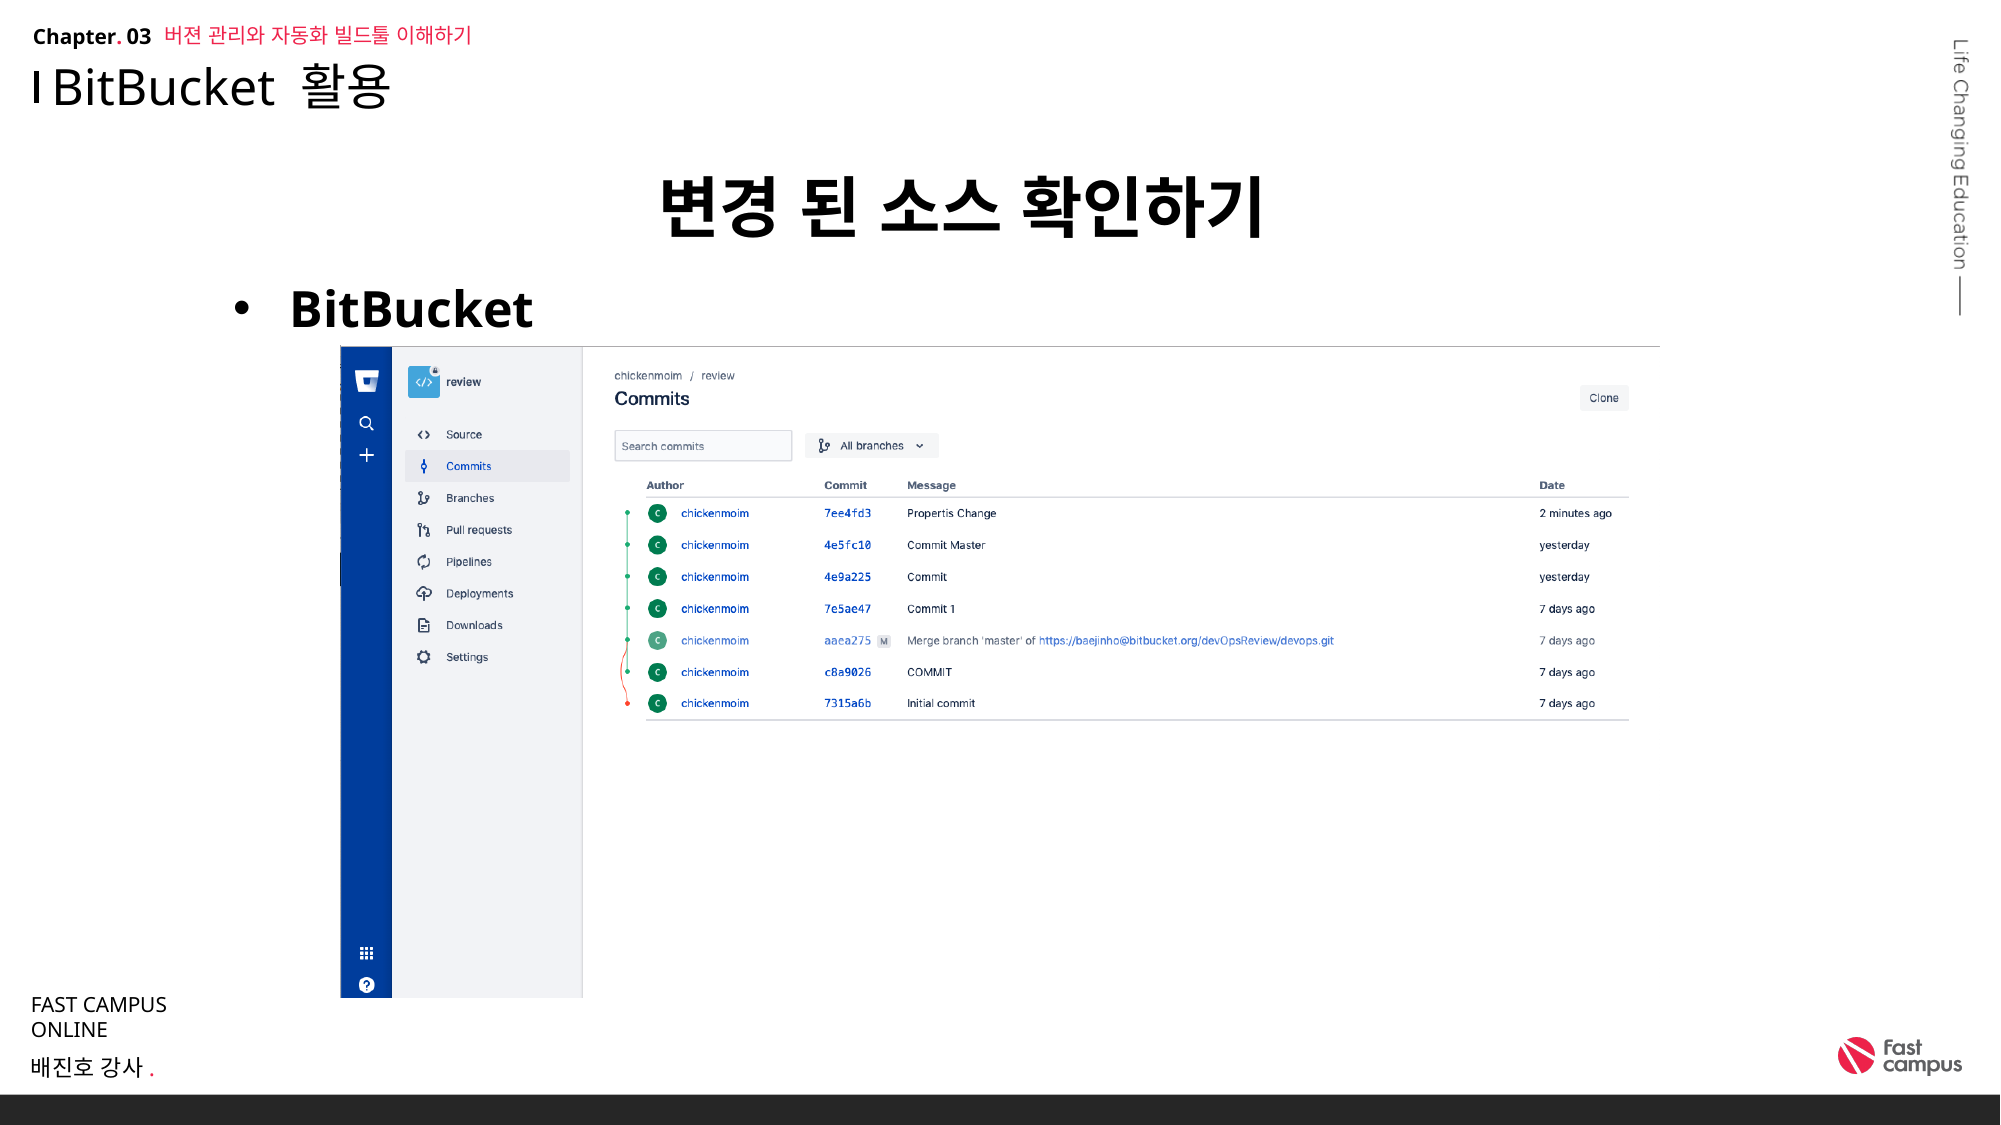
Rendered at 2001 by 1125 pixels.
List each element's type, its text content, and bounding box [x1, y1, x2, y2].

picture [1942, 23, 1981, 316]
text_box BitBucket [218, 269, 562, 345]
text_box 변경 된 소스 확인하기 [643, 158, 1284, 254]
list 03 [111, 18, 150, 55]
list 버젼 관리와 자동화 빌드툴 이해하기 [150, 18, 552, 55]
picture [340, 345, 1660, 998]
picture [1838, 1037, 1962, 1076]
title BitBucket 활용 [36, 54, 1830, 111]
